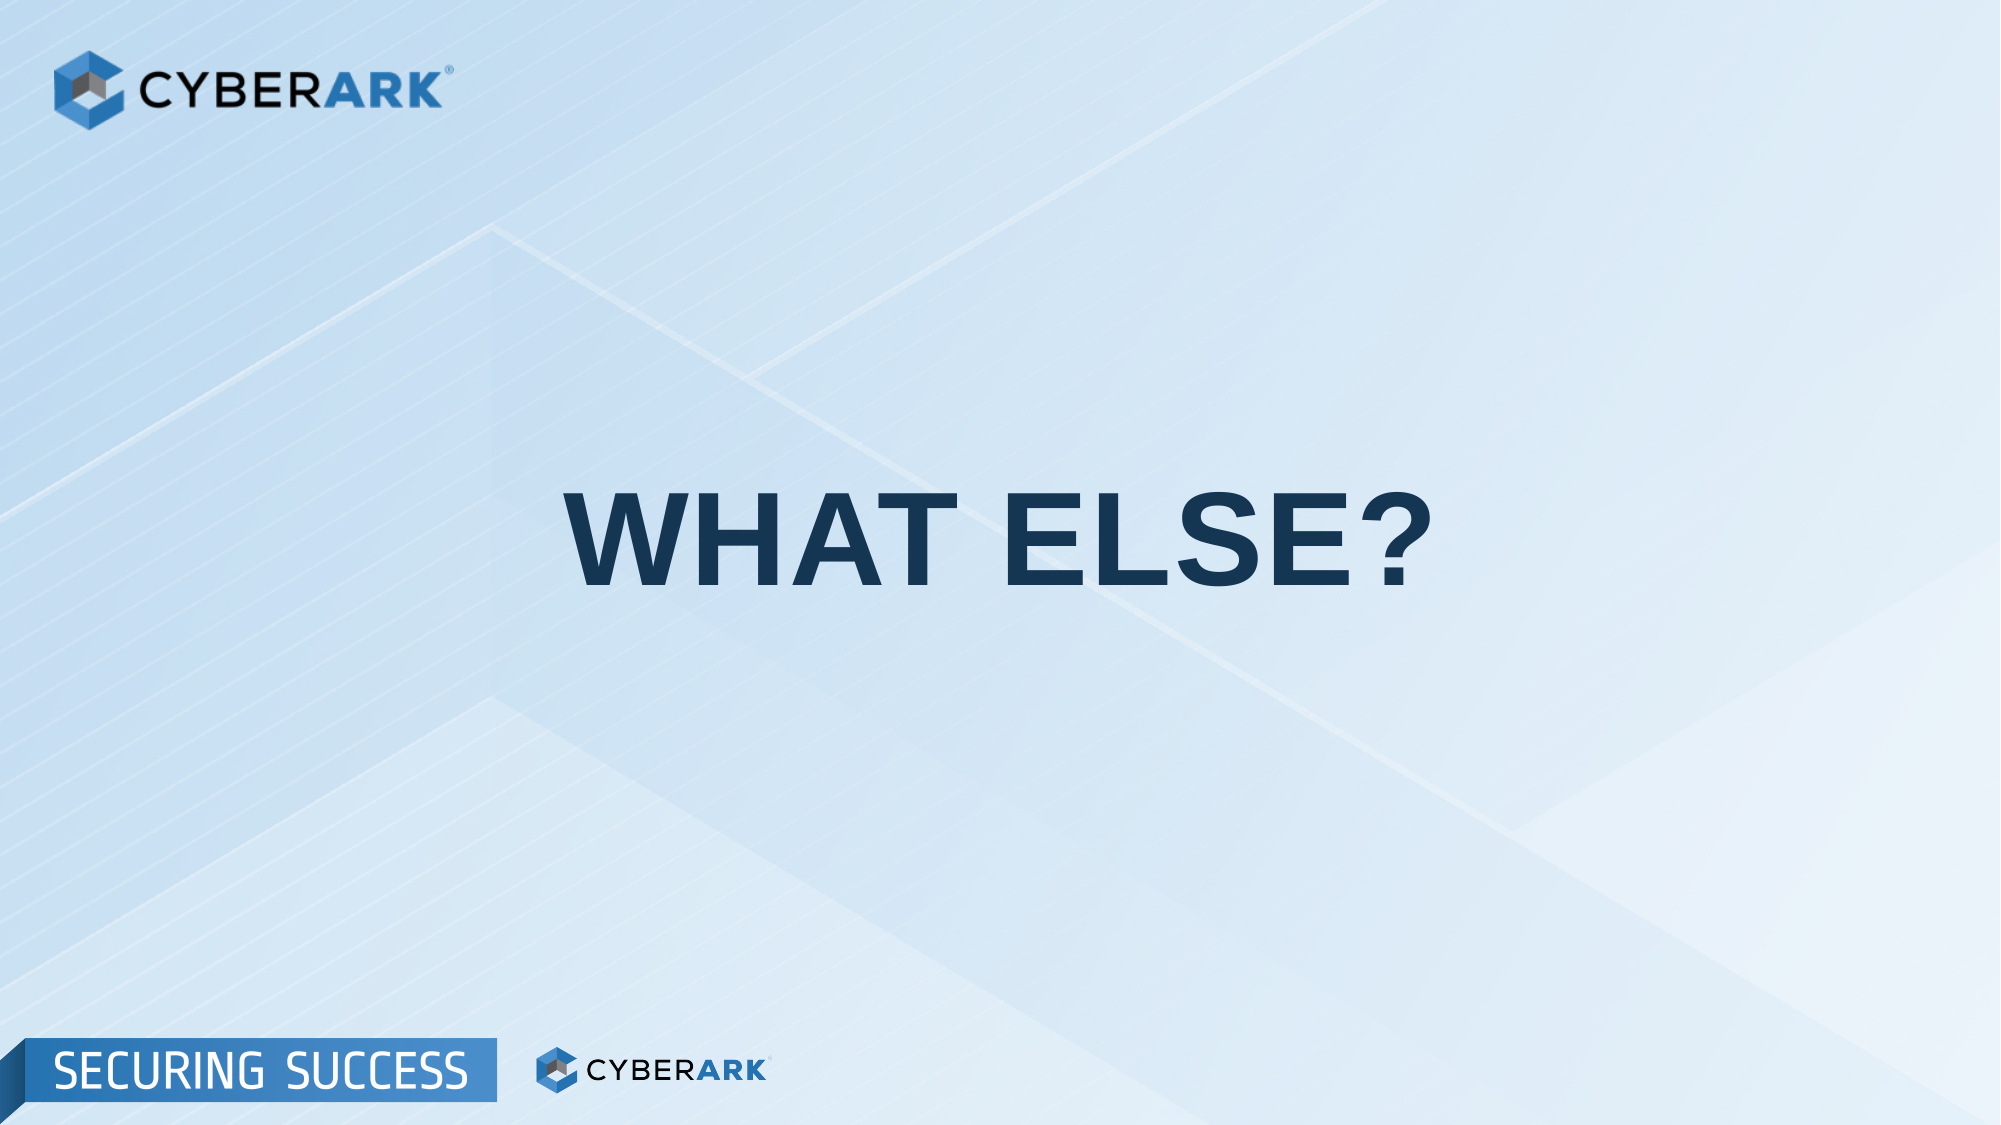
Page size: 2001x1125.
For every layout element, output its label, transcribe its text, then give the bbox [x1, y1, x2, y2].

title What ELSE? [237, 508, 1765, 586]
picture [0, 0, 2001, 1125]
